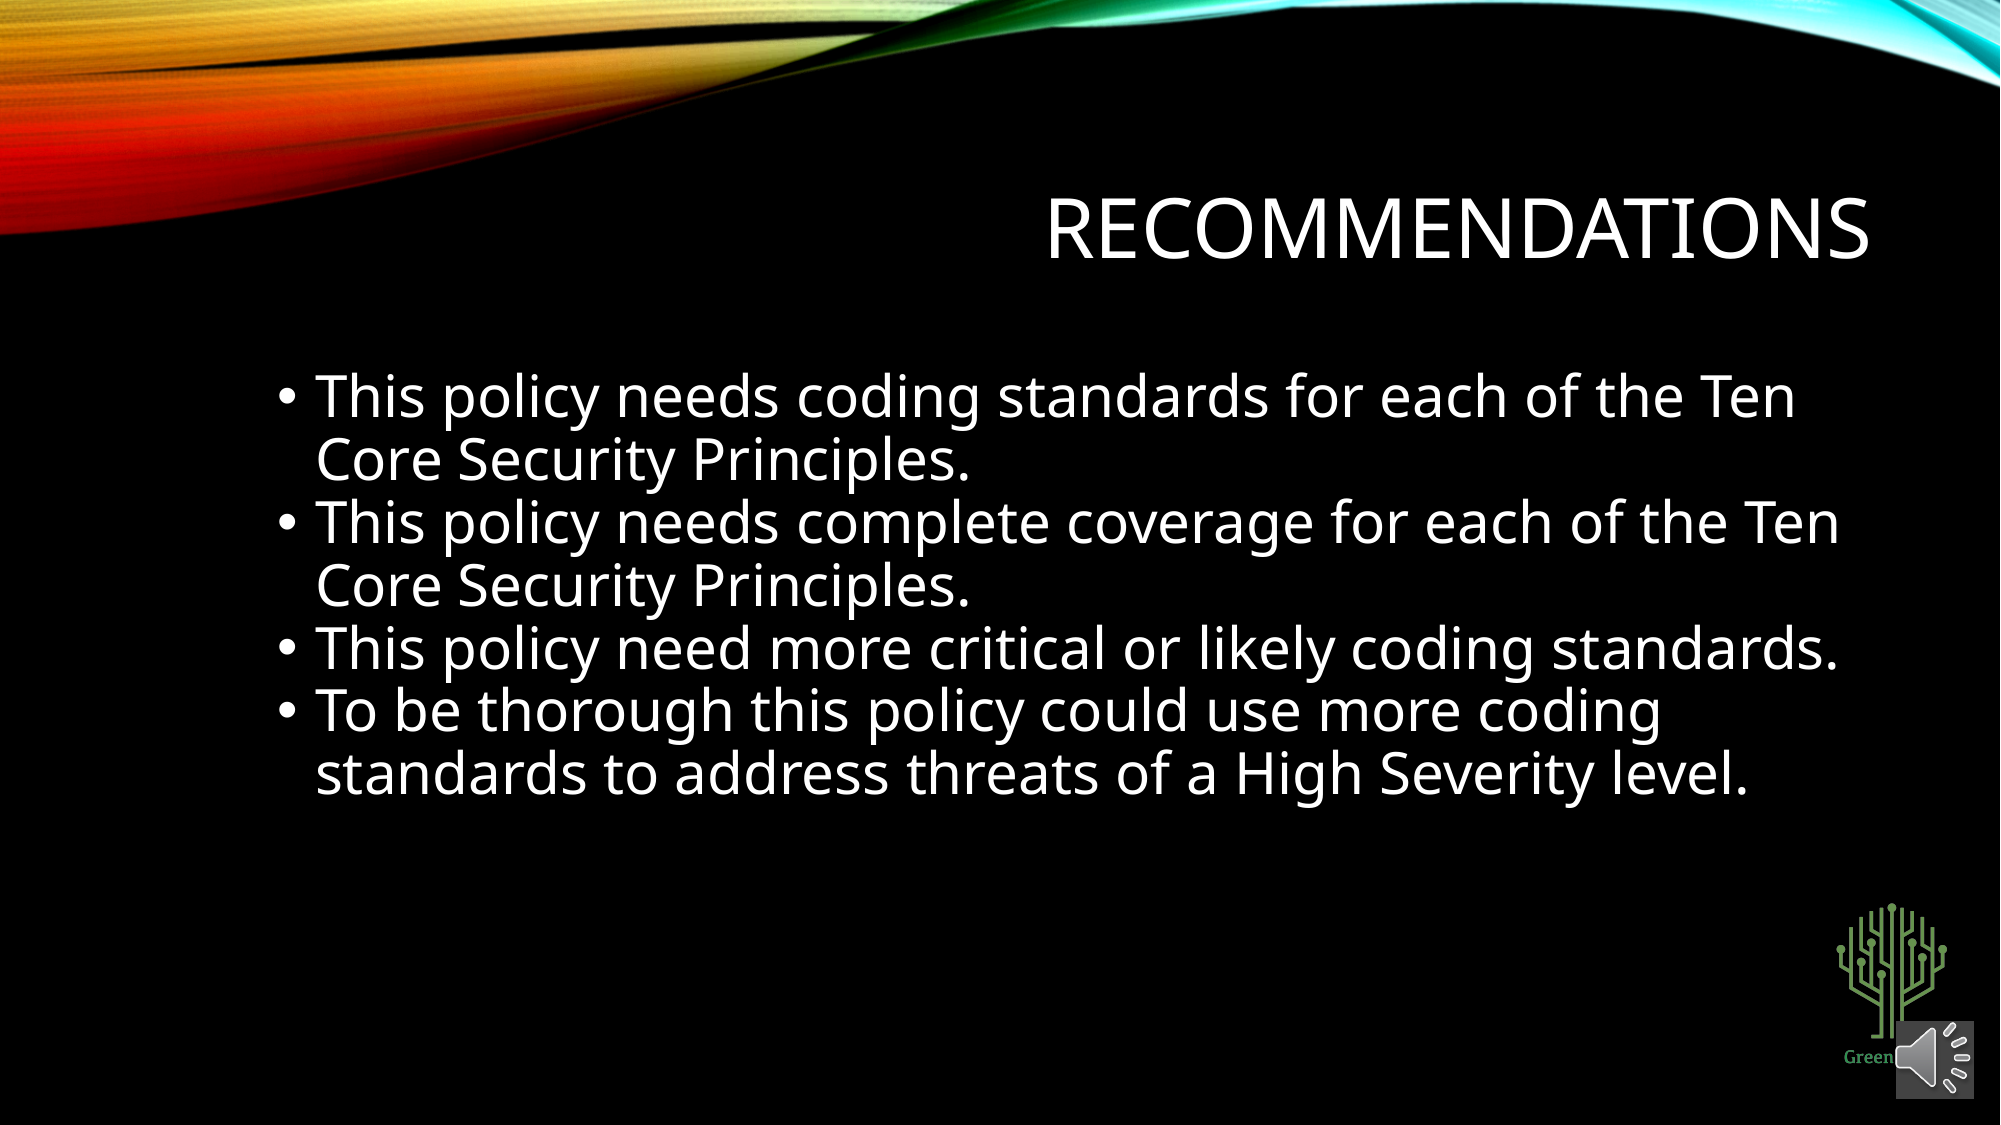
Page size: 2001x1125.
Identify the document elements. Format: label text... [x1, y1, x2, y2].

picture [0, 0, 2000, 237]
list This policy needs coding standards for each of the Ten Core Security Principles. This policy needs complete coverage for each of the Ten Core Security Principles. This policy need more critical or likely coding standards. To be thorough this policy could use more coding standards to address threats of a High Severity level. [112, 360, 1888, 1021]
title RECOMMENDATIONS [474, 125, 1888, 338]
picture [1817, 892, 1976, 1101]
